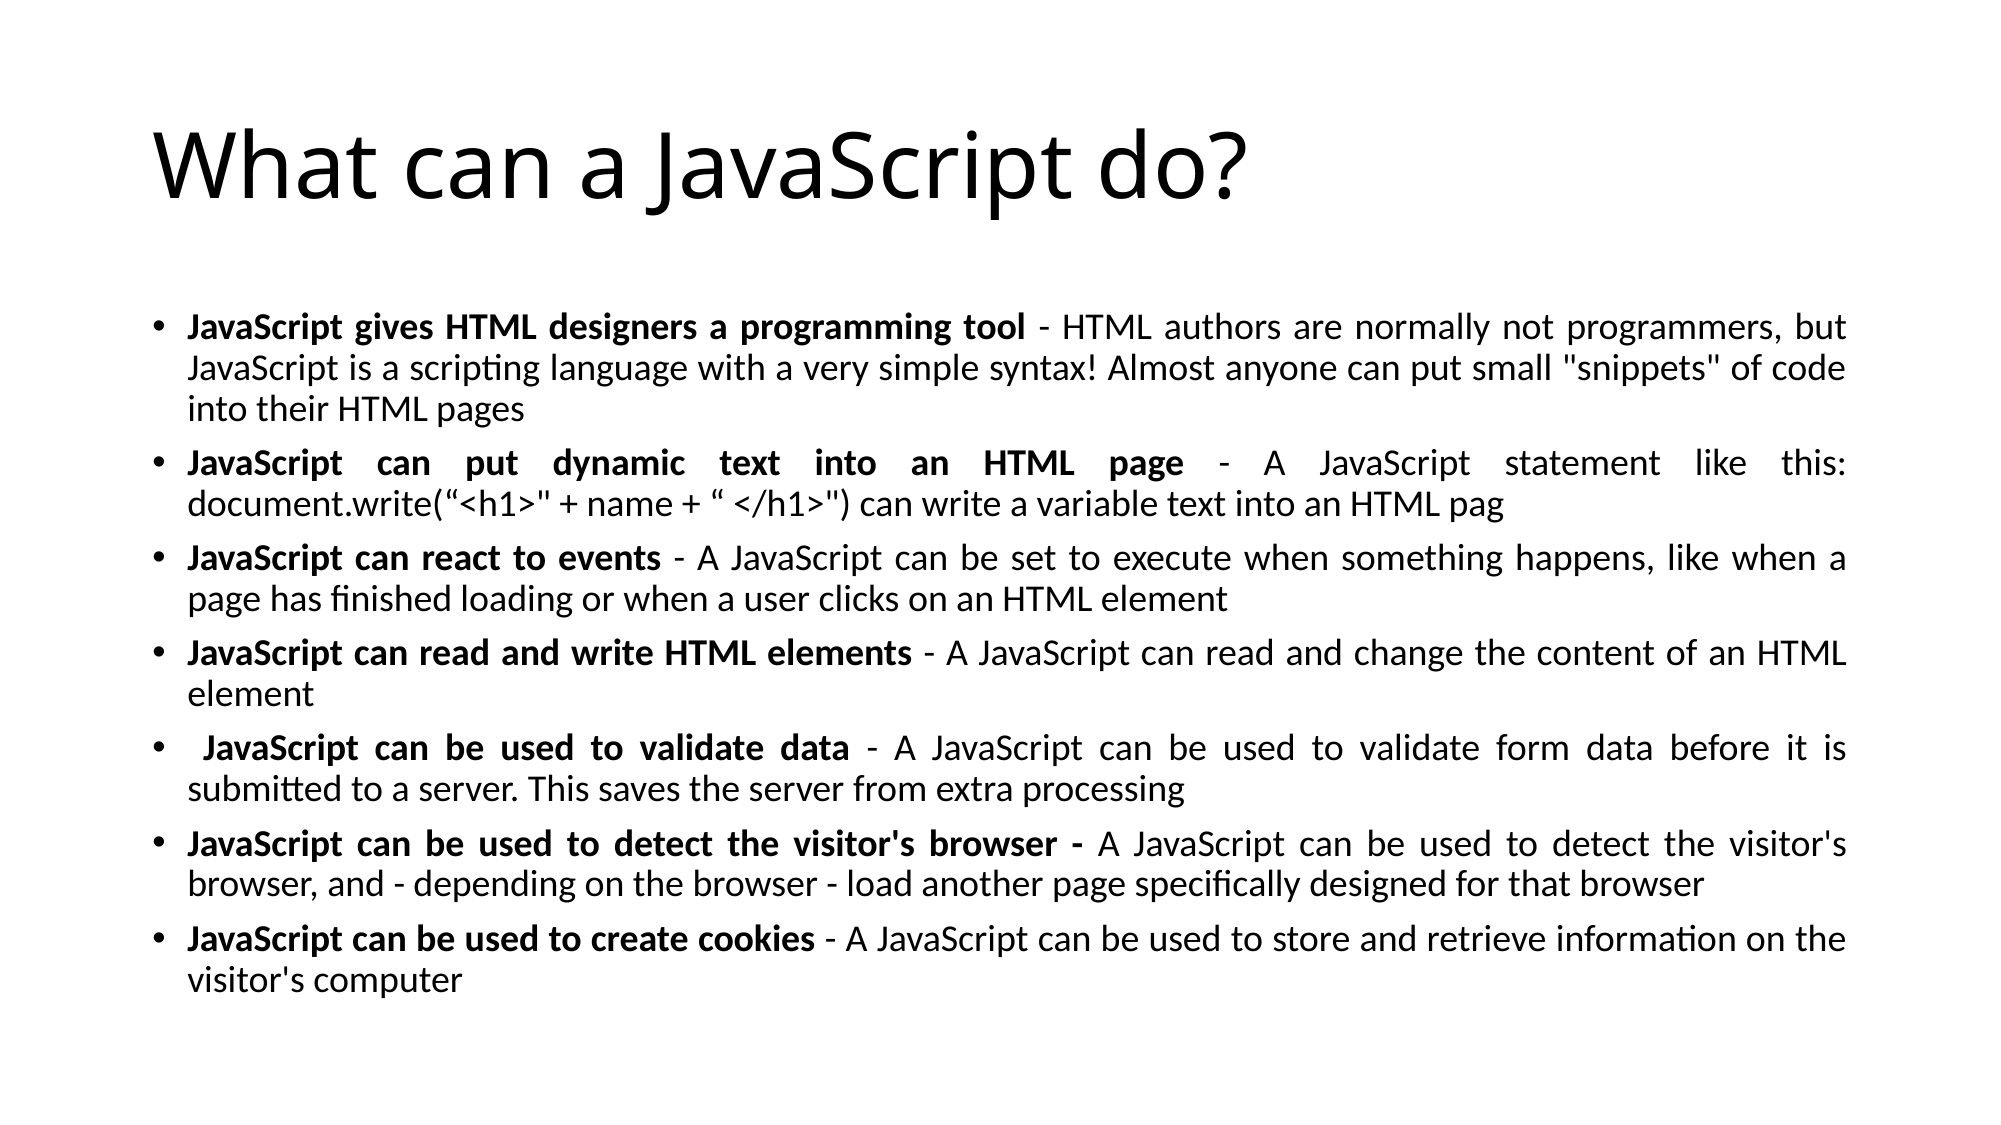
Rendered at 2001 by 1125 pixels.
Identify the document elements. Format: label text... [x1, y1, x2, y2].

title What can a JavaScript do? [137, 59, 1863, 278]
list JavaScript gives HTML designers a programming tool - HTML authors are normally not programmers, but JavaScript is a scripting language with a very simple syntax! Almost anyone can put small "snippets" of code into their HTML pages JavaScript can put dynamic text into an HTML page - A JavaScript statement like this: document.write(“<h1>" + name + “ </h1>") can write a variable text into an HTML pag JavaScript can react to events - A JavaScript can be set to execute when something happens, like when a page has finished loading or when a user clicks on an HTML element JavaScript can read and write HTML elements - A JavaScript can read and change the content of an HTML element JavaScript can be used to validate data - A JavaScript can be used to validate form data before it is submitted to a server. This saves the server from extra processing JavaScript can be used to detect the visitor's browser - A JavaScript can be used to detect the visitor's browser, and - depending on the browser - load another page specifically designed for that browser JavaScript can be used to create cookies - A JavaScript can be used to store and retrieve information on the visitor's computer [137, 299, 1863, 1014]
